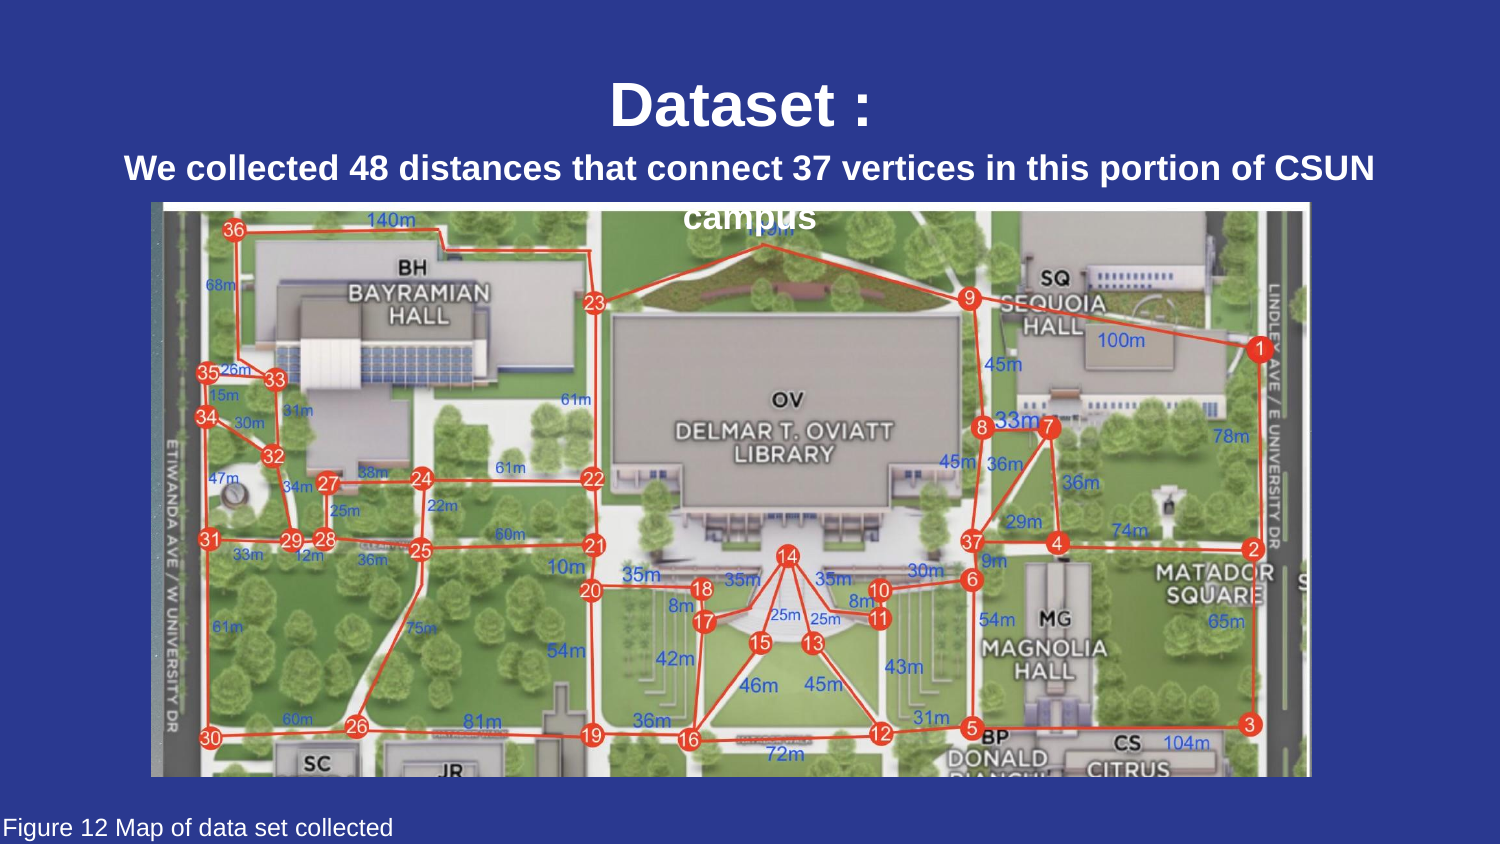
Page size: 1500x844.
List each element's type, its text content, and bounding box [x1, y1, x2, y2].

text_box Figure 12 Map of data set collected [0, 792, 1210, 844]
picture [151, 201, 1312, 778]
text_box Dataset : We collected 48 distances that connect 37 vertices in this portion of CSUN campus [37, 37, 1463, 292]
